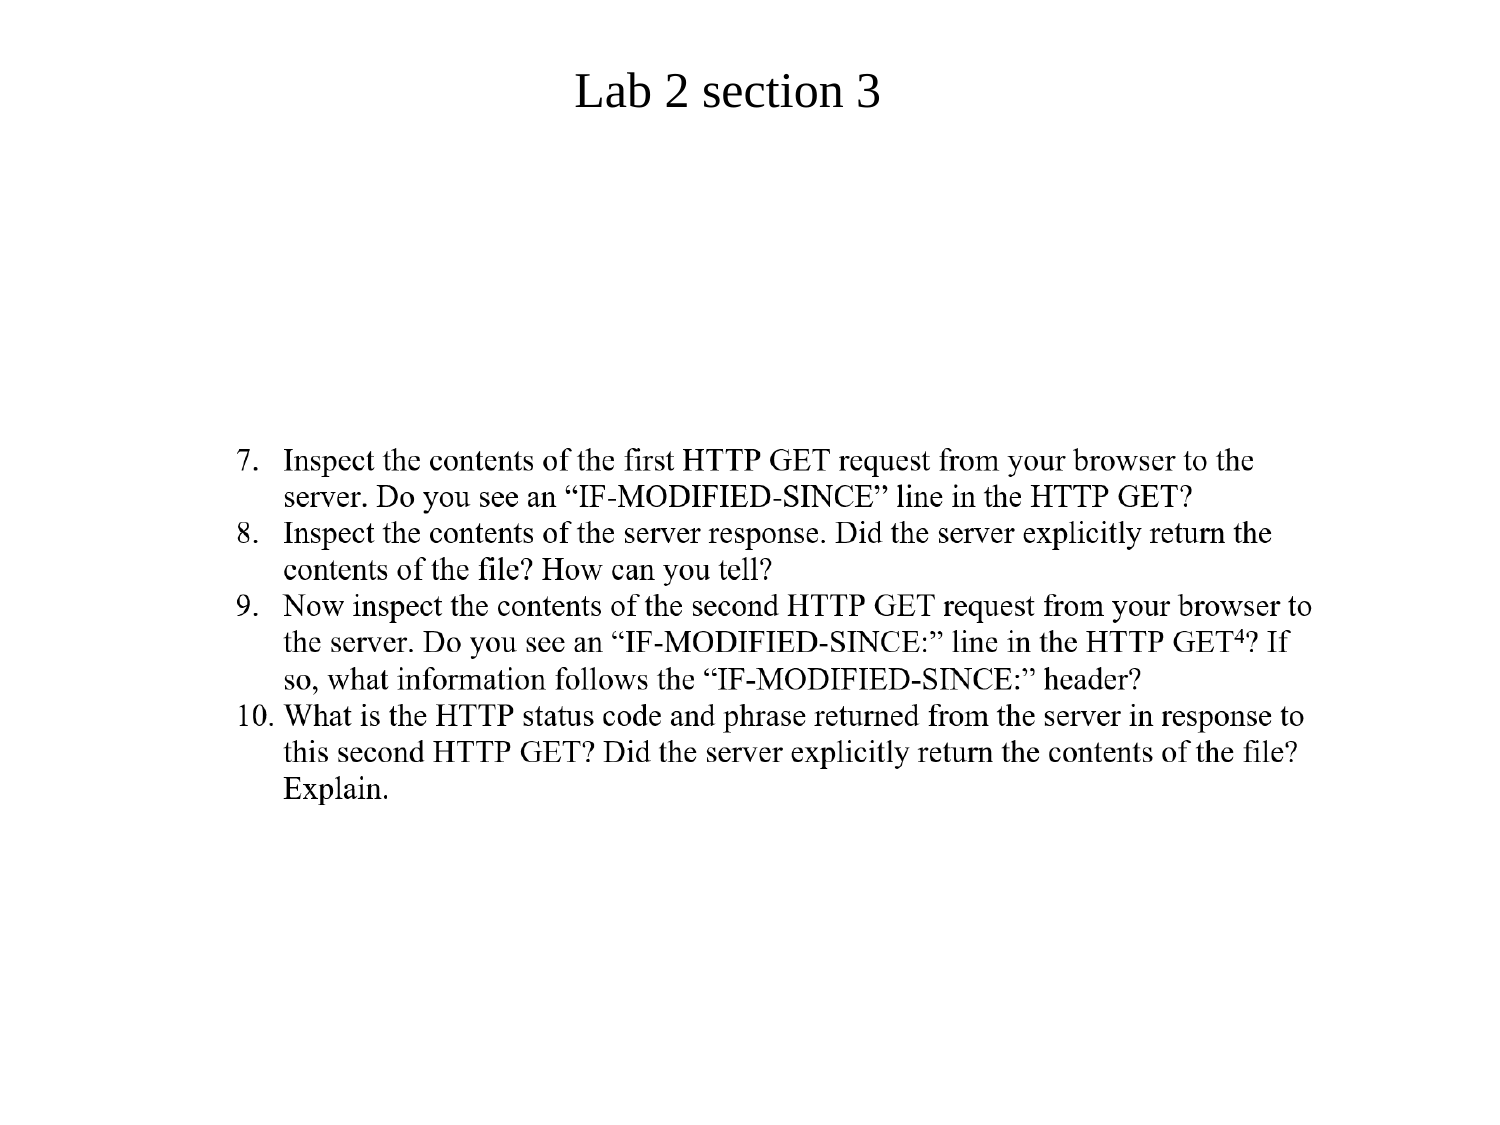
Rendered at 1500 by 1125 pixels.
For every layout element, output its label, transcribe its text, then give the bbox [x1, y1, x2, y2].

picture [224, 437, 1338, 815]
list Lab 2 section 3 [484, 50, 1016, 142]
